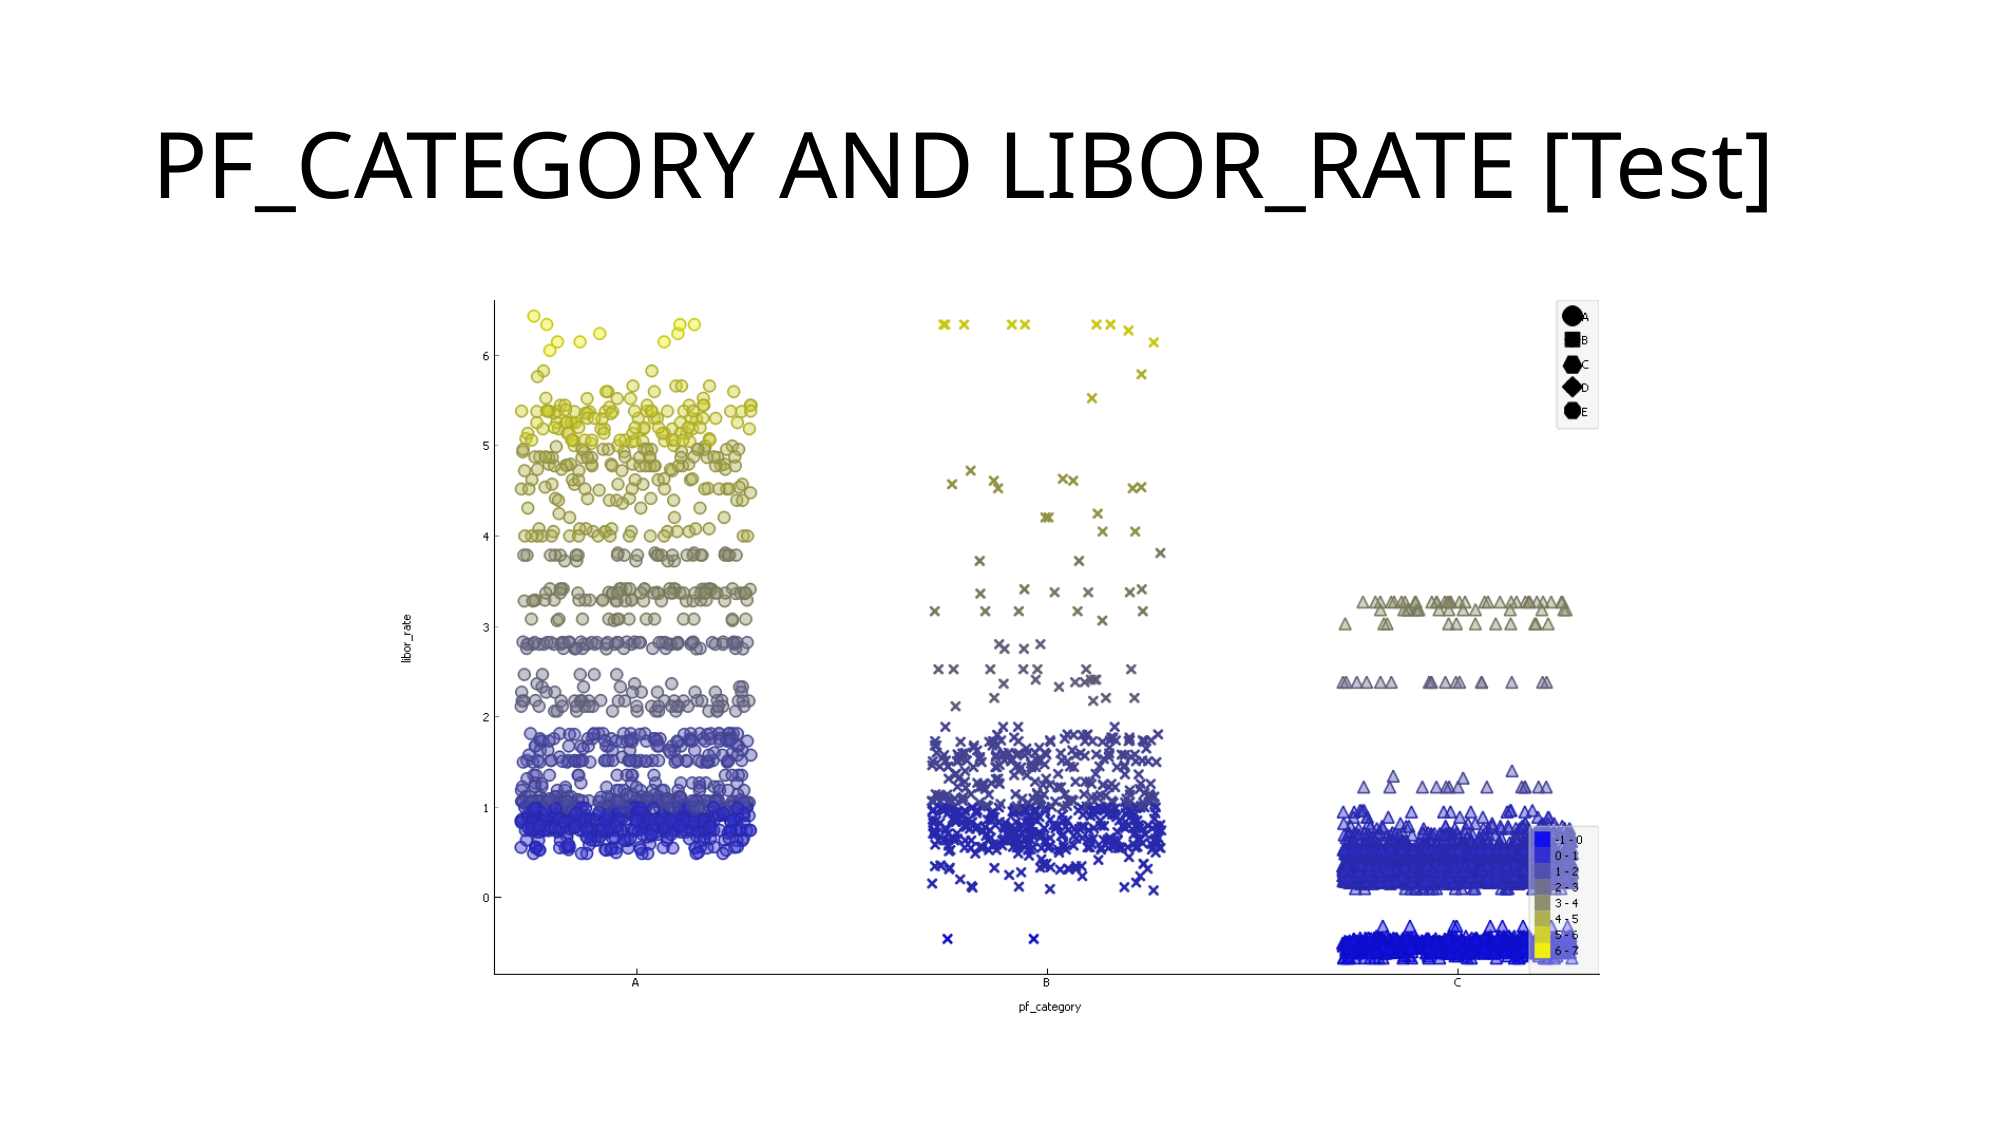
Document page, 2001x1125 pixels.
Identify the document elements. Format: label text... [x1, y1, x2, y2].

title PF_CATEGORY AND LIBOR_RATE [Test] [137, 59, 1863, 278]
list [399, 299, 1600, 1014]
